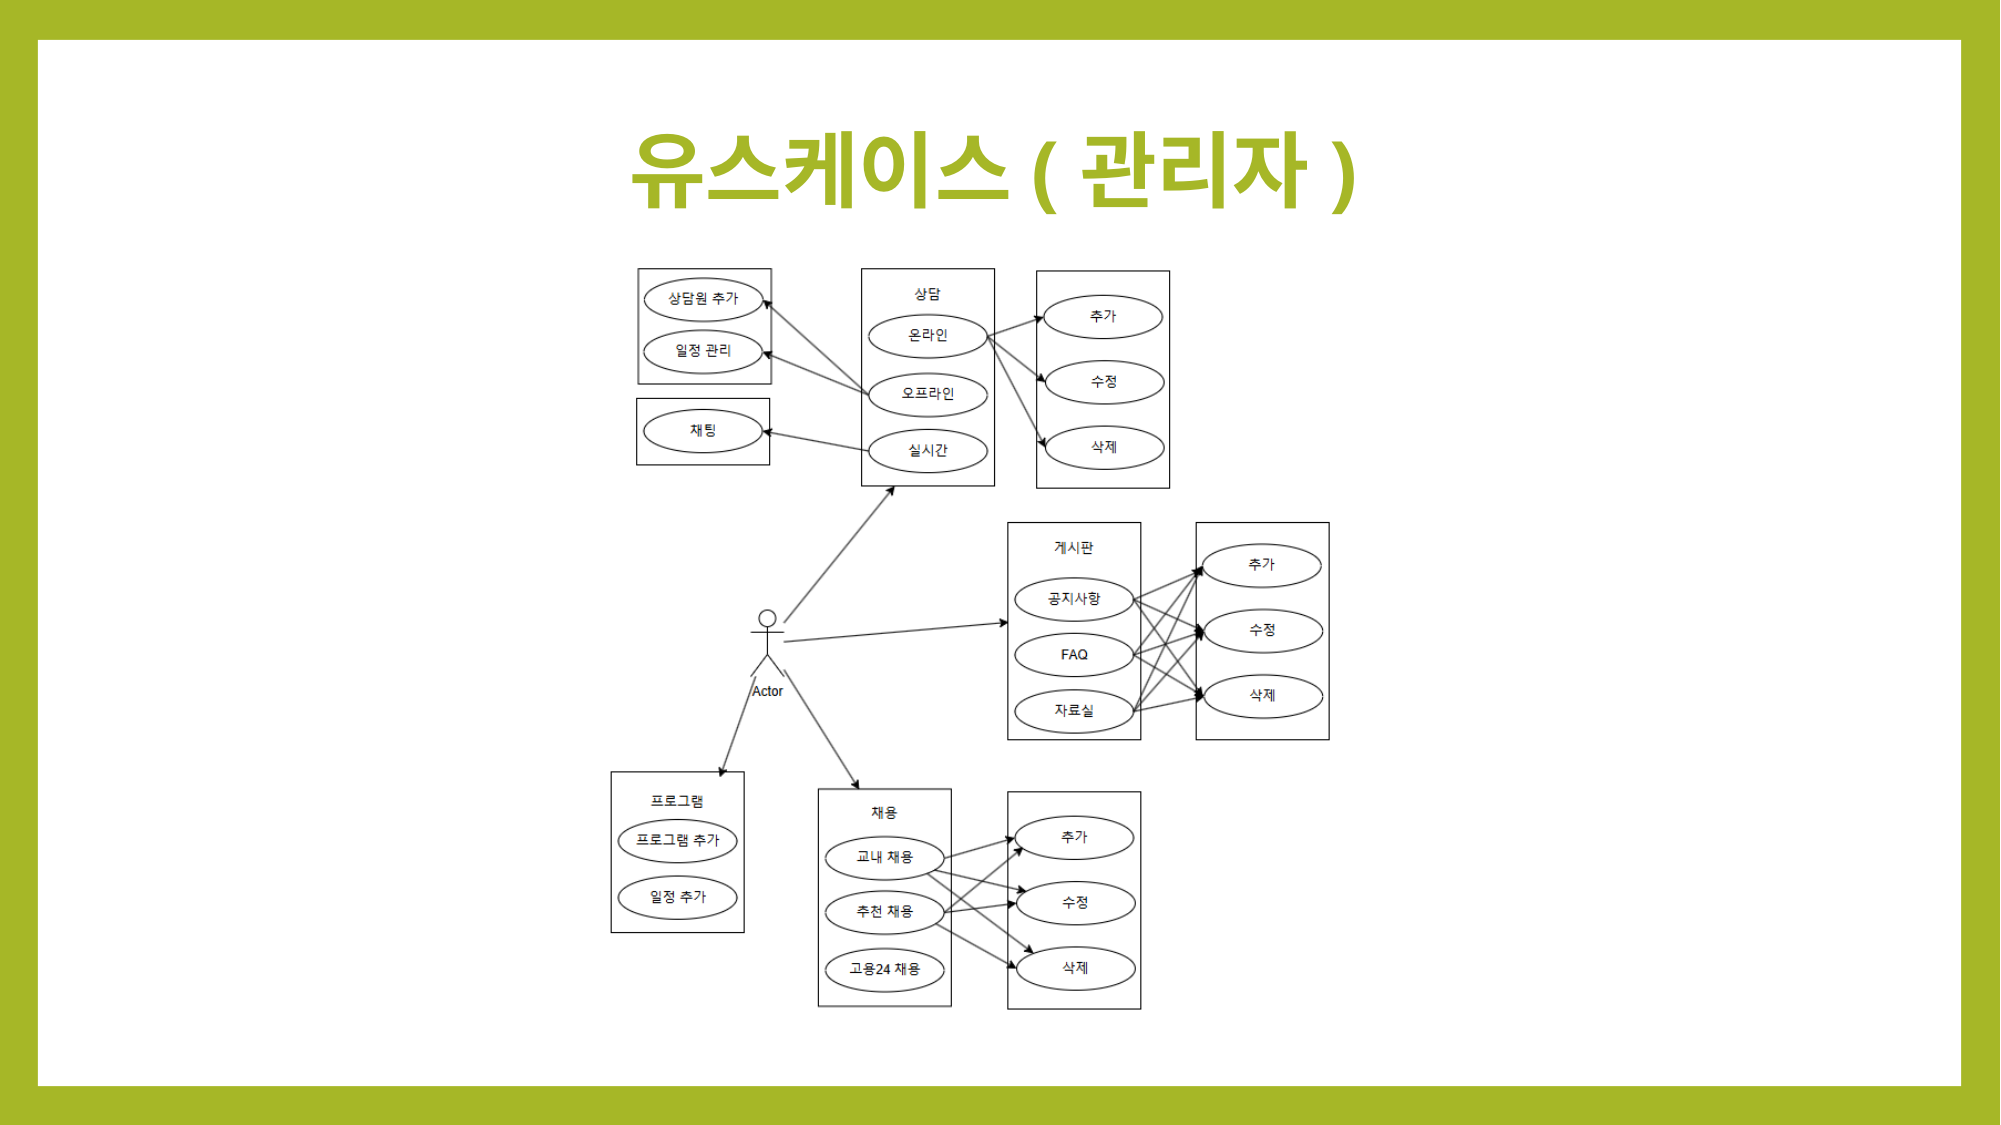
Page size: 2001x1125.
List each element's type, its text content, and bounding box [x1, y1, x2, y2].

picture [583, 235, 1404, 1044]
text_box 유스케이스(관리자) [192, 79, 1795, 270]
